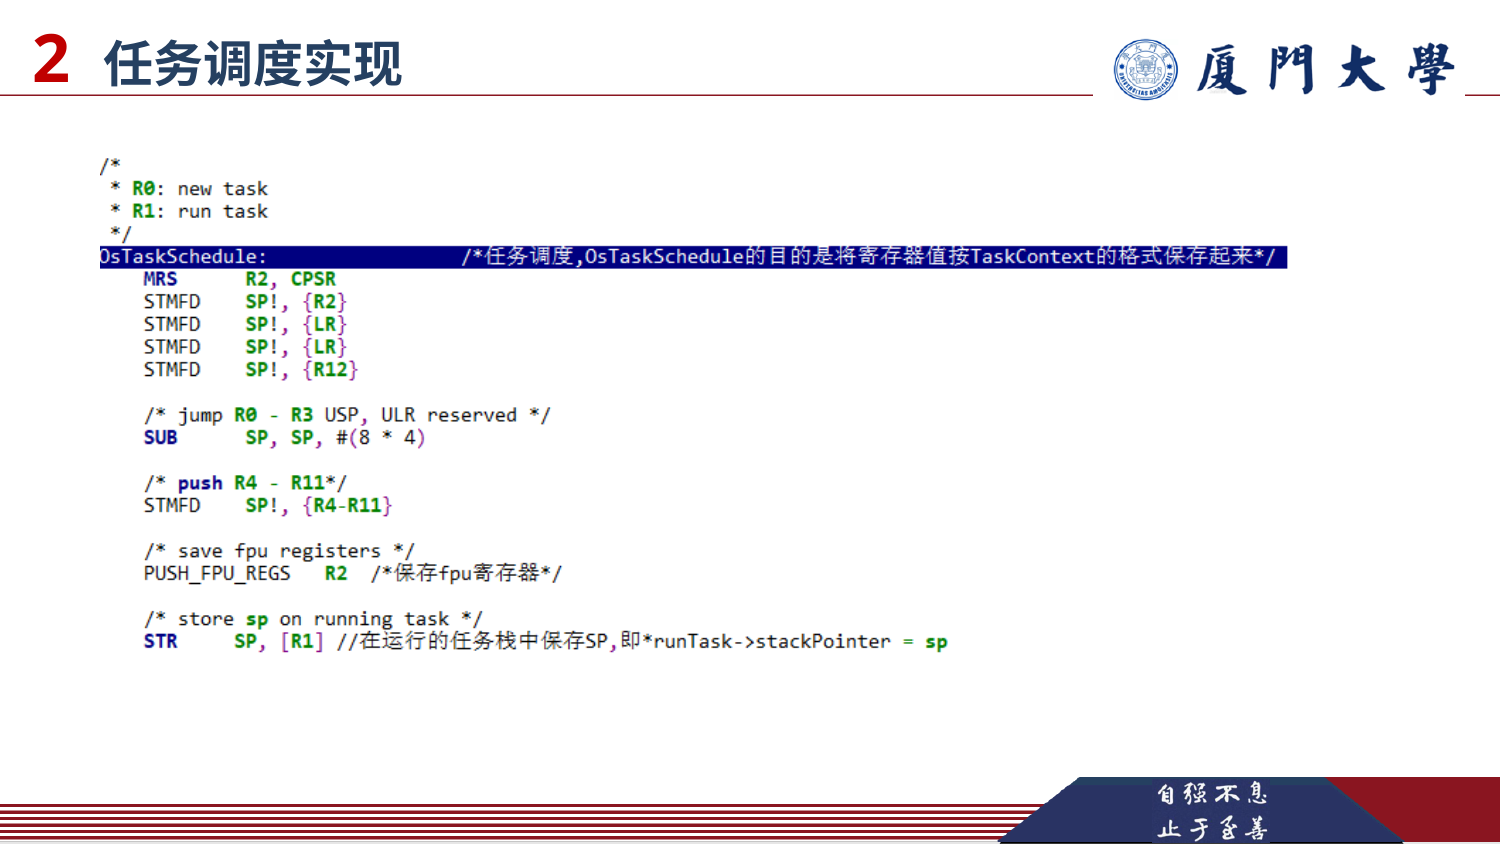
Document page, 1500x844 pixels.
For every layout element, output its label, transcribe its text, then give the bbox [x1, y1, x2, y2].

picture [0, 0, 1500, 844]
text_box 2 任务调度实现 [17, 8, 1229, 104]
